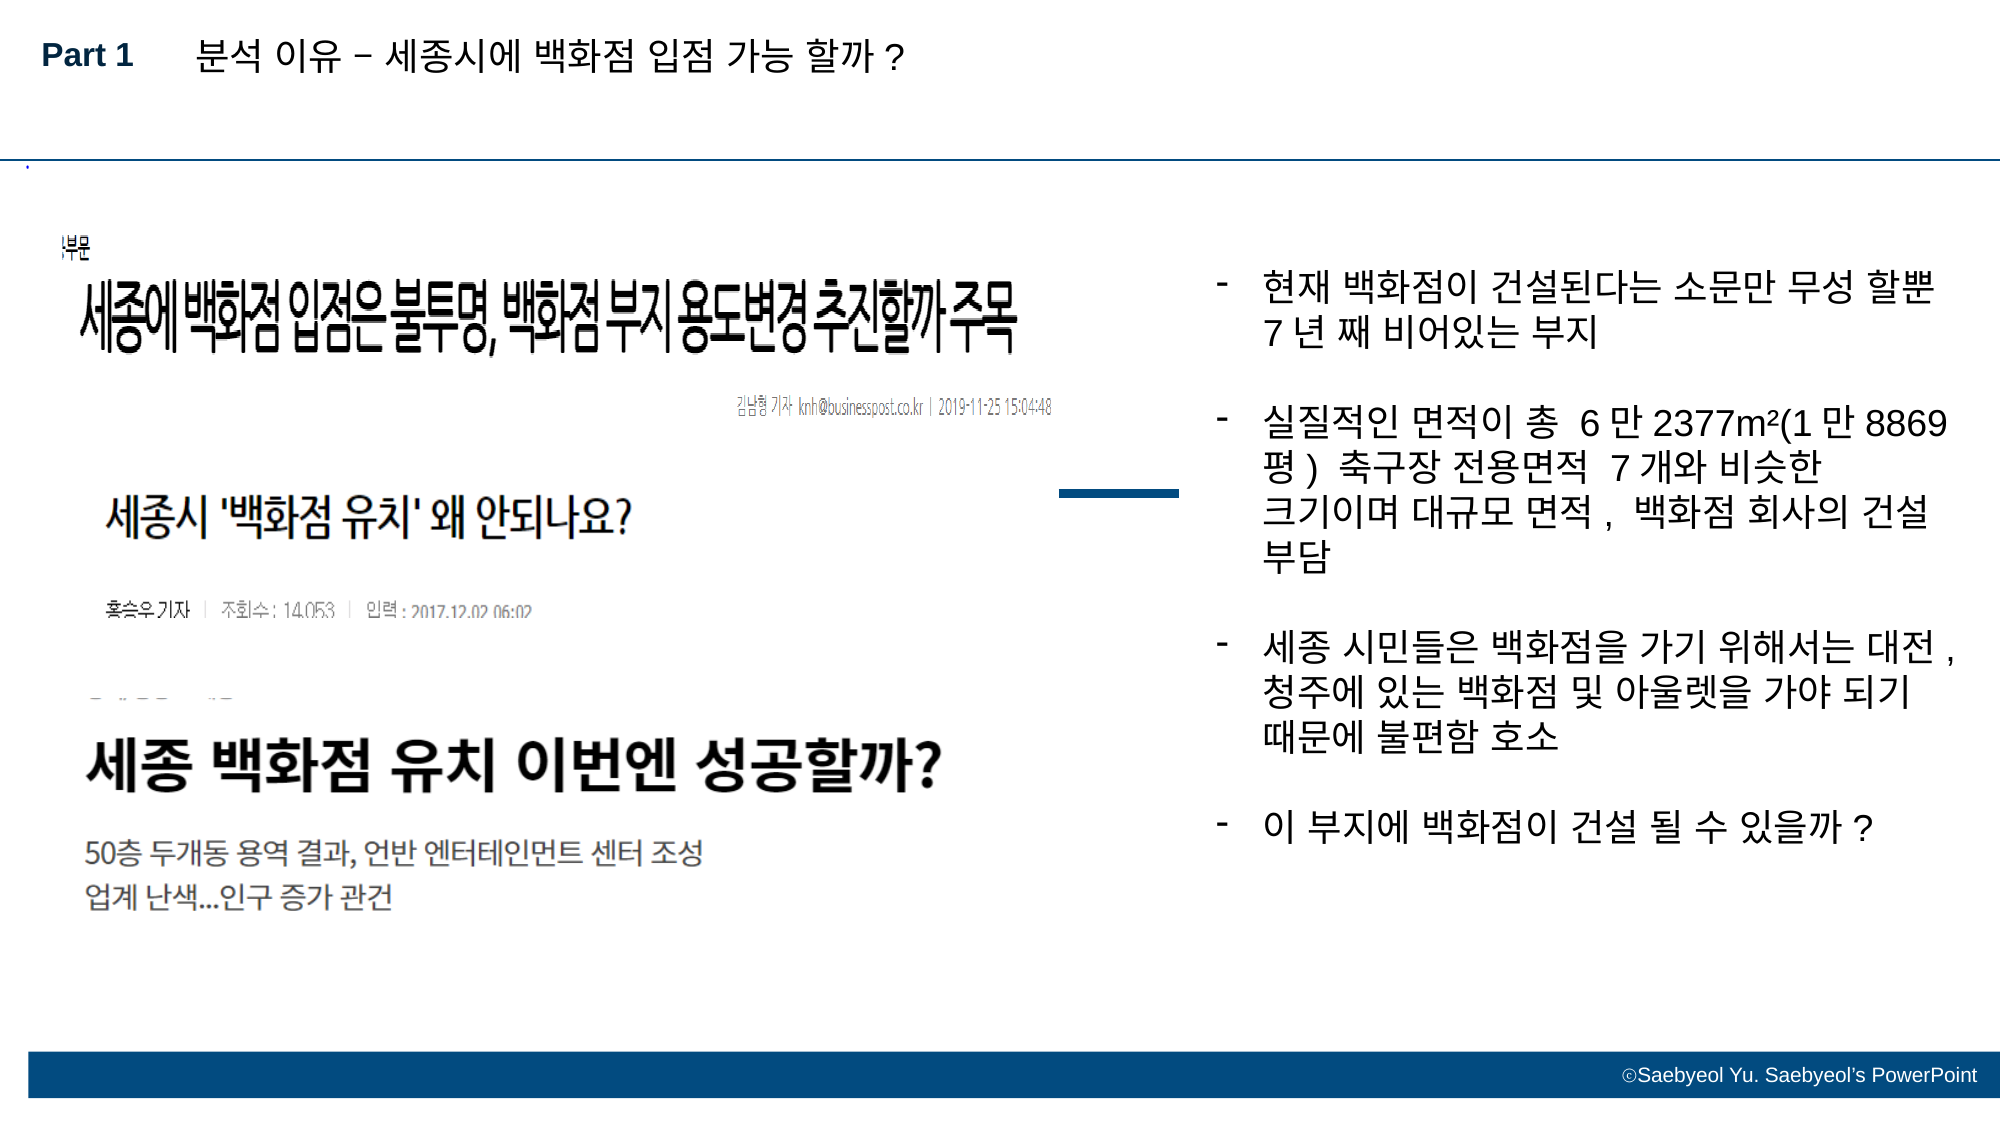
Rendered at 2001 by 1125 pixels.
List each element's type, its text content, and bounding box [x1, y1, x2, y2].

picture [26, 165, 1051, 618]
text_box 현재 백화점이 건설된다는 소문만 무성 할뿐 7년 째 비어있는 부지 실질적인 면적이 총 6만2377m²(1만8869평) 축구장 전용면적 7개와 비슷한 크기이며 대규모 면적, 백화점 회사의 건설 부담 세종 시민들은 백화점을 가기 위해서는 대전, 청주에 있는 백화점 및 아울렛을 가야 되기 때문에 불편함 호소 이 부지에 백화점이 건설 될 수 있을까? [1201, 256, 1972, 857]
picture [56, 698, 1001, 936]
text_box 분석 이유 – 세종시에 백화점 입점 가능 할까? [180, 26, 1653, 86]
text_box Part 1 [26, 26, 165, 81]
